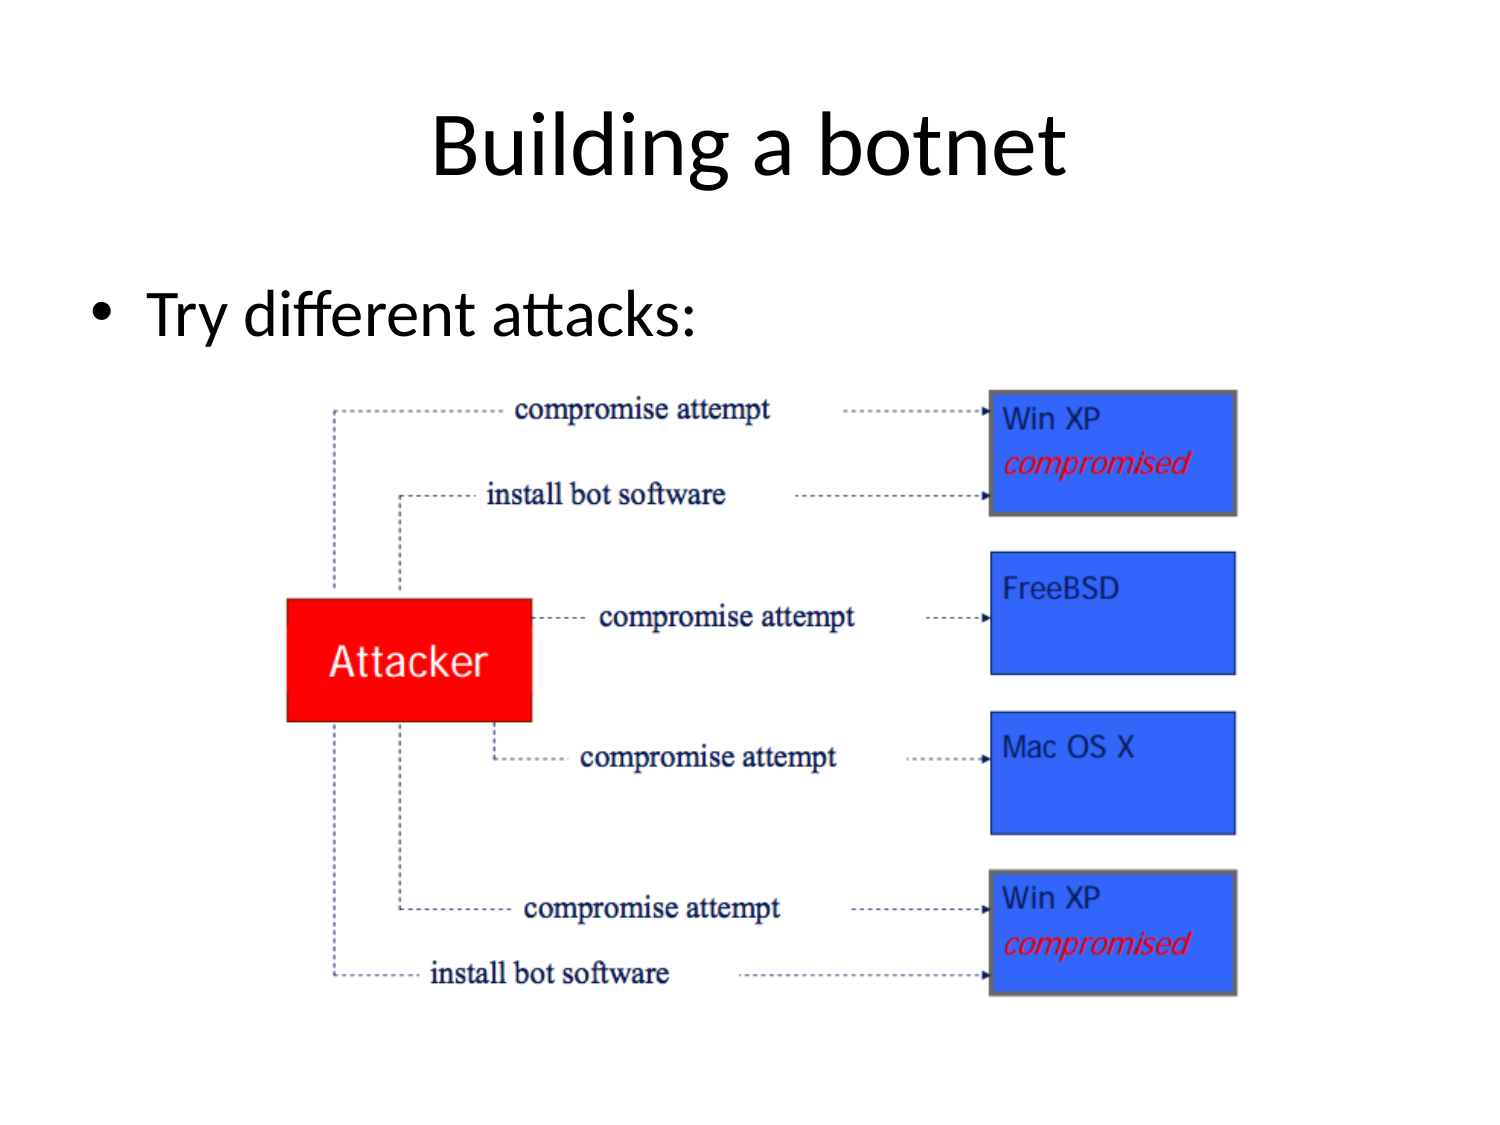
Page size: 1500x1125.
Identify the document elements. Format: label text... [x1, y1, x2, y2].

picture [280, 355, 1257, 1011]
title Building a botnet [75, 45, 1425, 233]
list Try different attacks: [75, 262, 1425, 1005]
